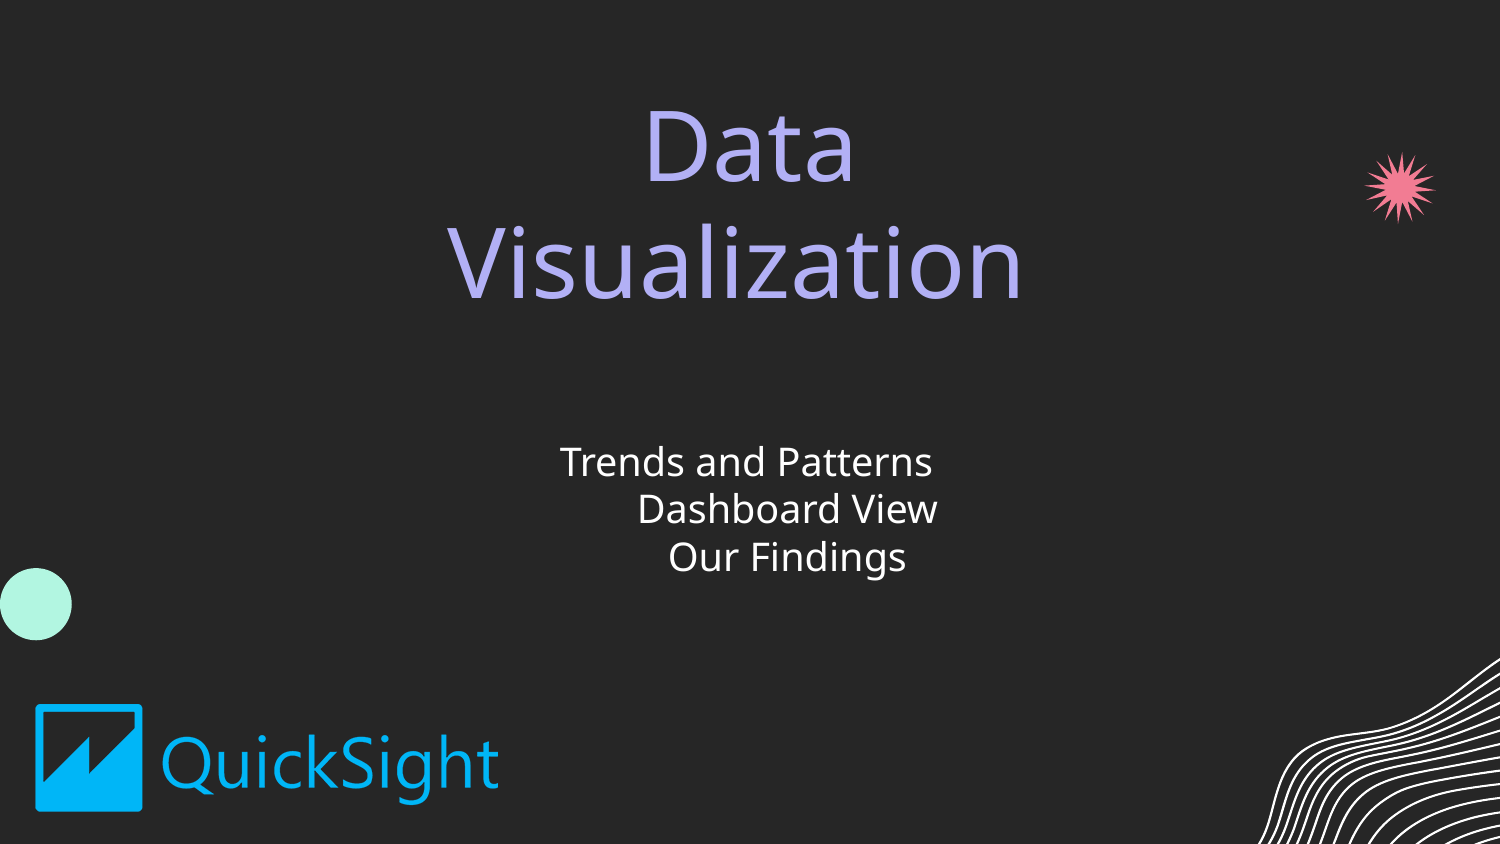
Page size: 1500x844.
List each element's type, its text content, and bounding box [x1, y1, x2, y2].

text_box Data Visualization [392, 68, 1108, 513]
text_box Trends and Patterns Dashboard View Our Findings [469, 421, 1031, 711]
picture [18, 694, 512, 820]
